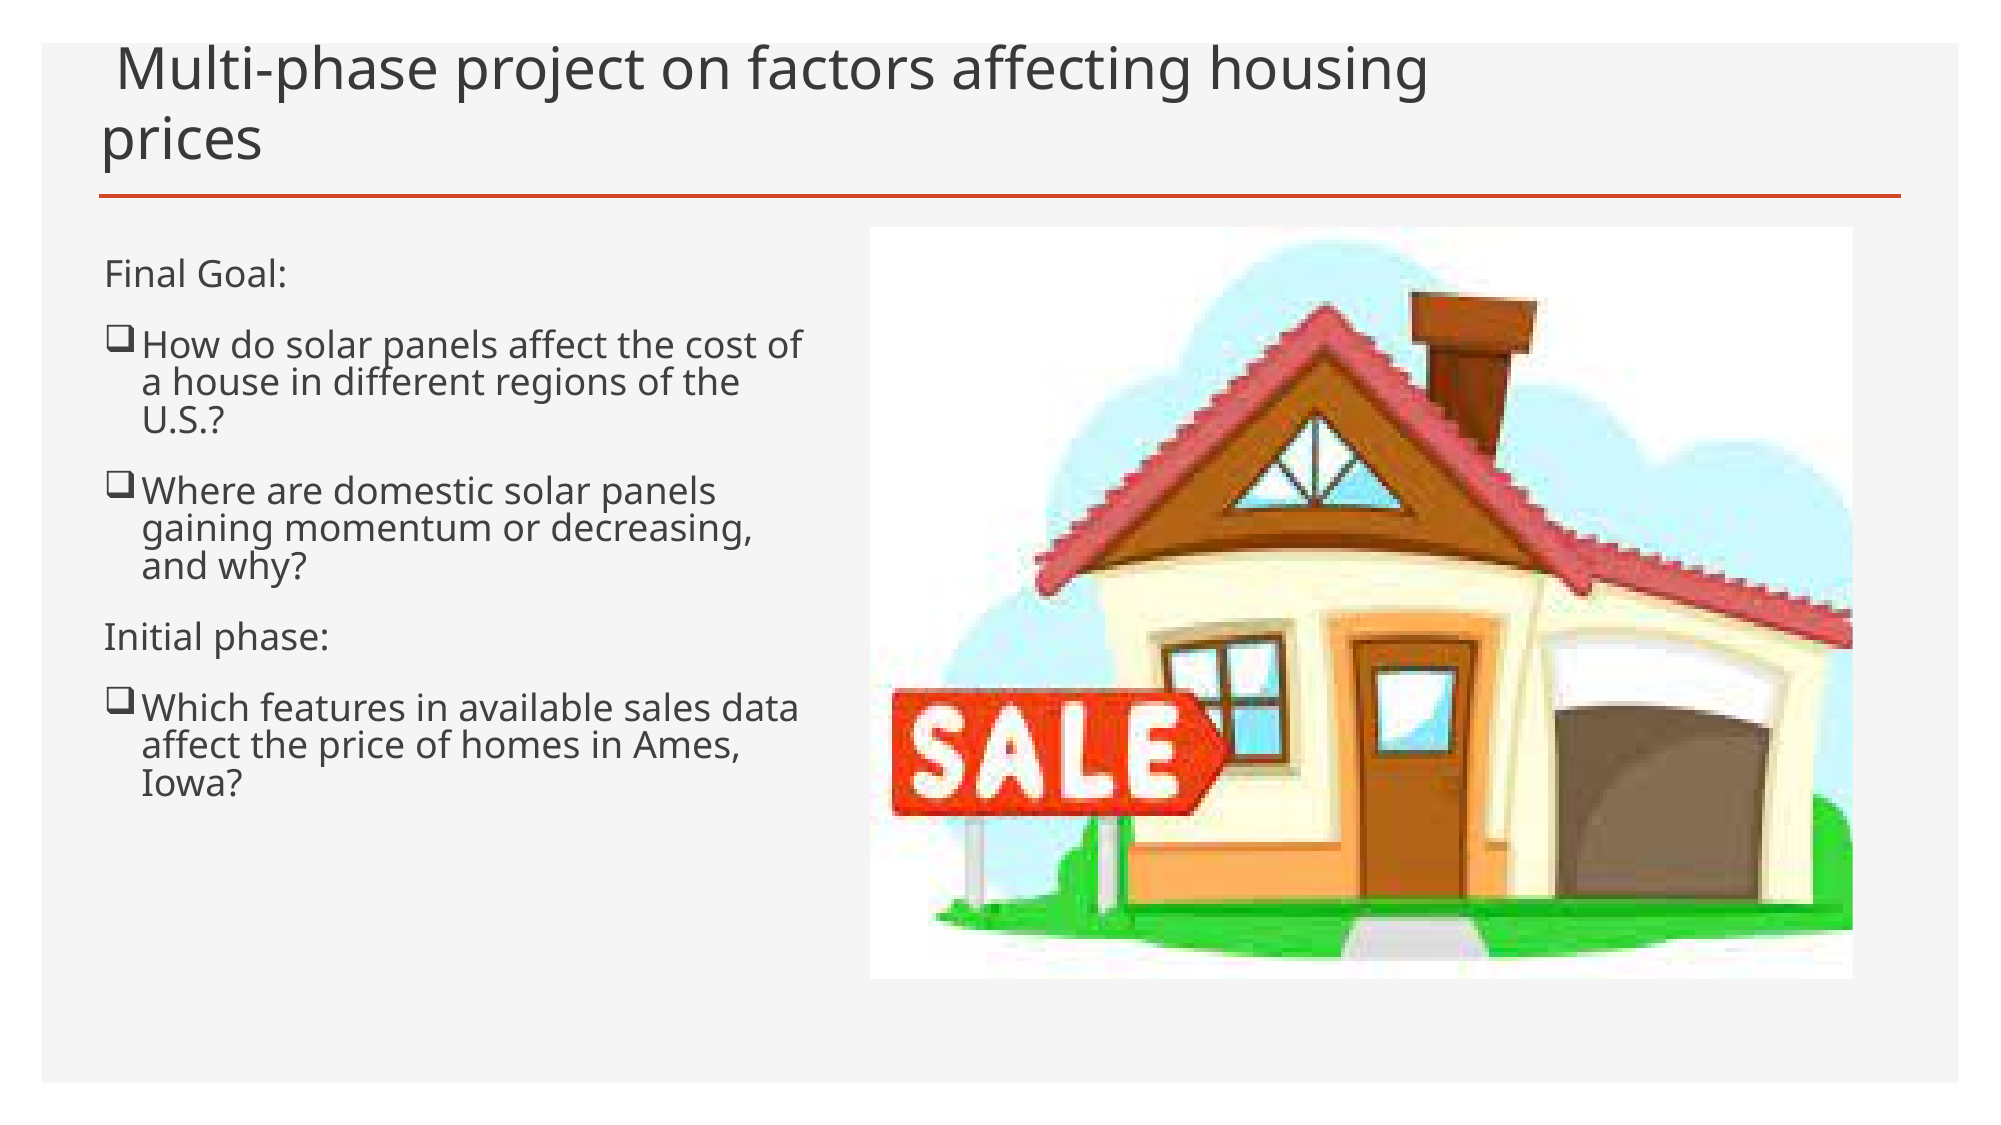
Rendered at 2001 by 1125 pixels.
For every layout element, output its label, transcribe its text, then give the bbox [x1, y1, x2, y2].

picture [797, 227, 1853, 979]
title Multi-phase project on factors affecting housing prices [85, 73, 1531, 179]
text_box Final Goal: How do solar panels affect the cost of a house in different regions of the U.S.? Where are domestic solar panels gaining momentum or decreasing, and why? Initial phase: Which features in available sales data affect the price of homes in Ames, Iowa? [88, 250, 797, 886]
